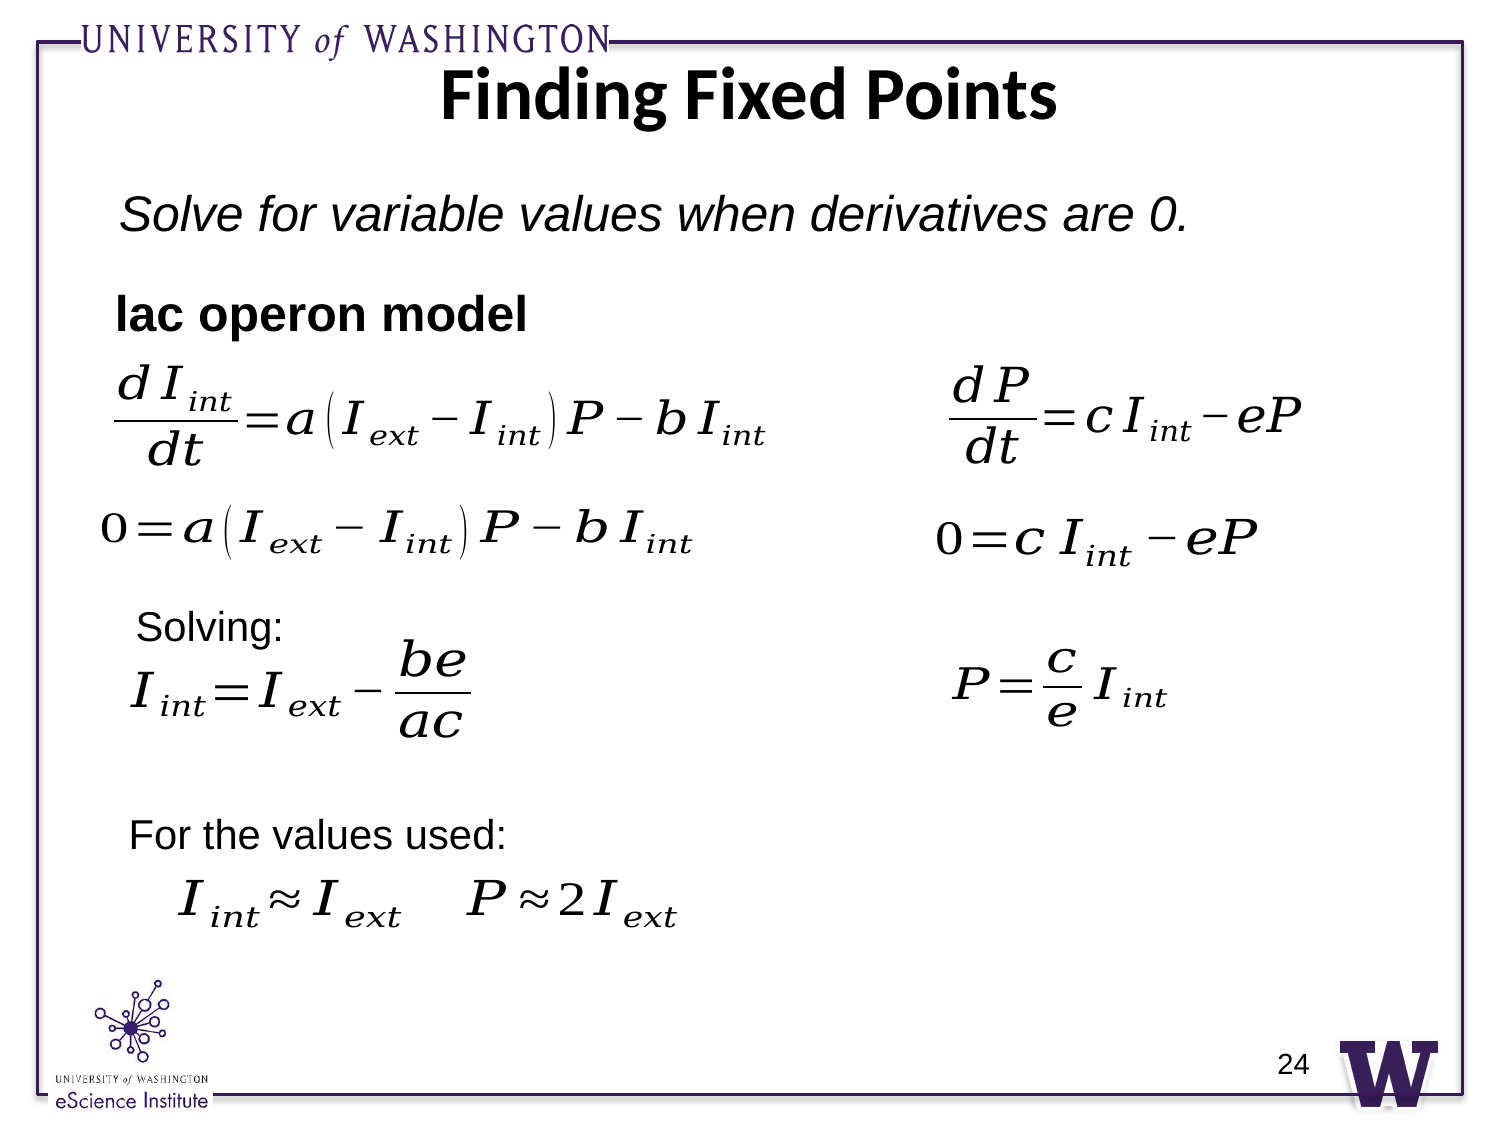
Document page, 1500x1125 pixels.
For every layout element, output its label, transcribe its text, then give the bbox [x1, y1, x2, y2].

picture [48, 978, 213, 1113]
picture [1350, 1041, 1438, 1093]
slide_number 24 [1262, 1037, 1350, 1098]
title Finding Fixed Points [75, 37, 1425, 175]
text_box lac operon model [100, 273, 544, 349]
text_box For the values used: [113, 800, 523, 865]
picture [1340, 1096, 1438, 1107]
text_box Solve for variable values when derivatives are 0. [104, 174, 1207, 249]
text_box Solving: [120, 592, 299, 657]
picture [81, 24, 609, 37]
